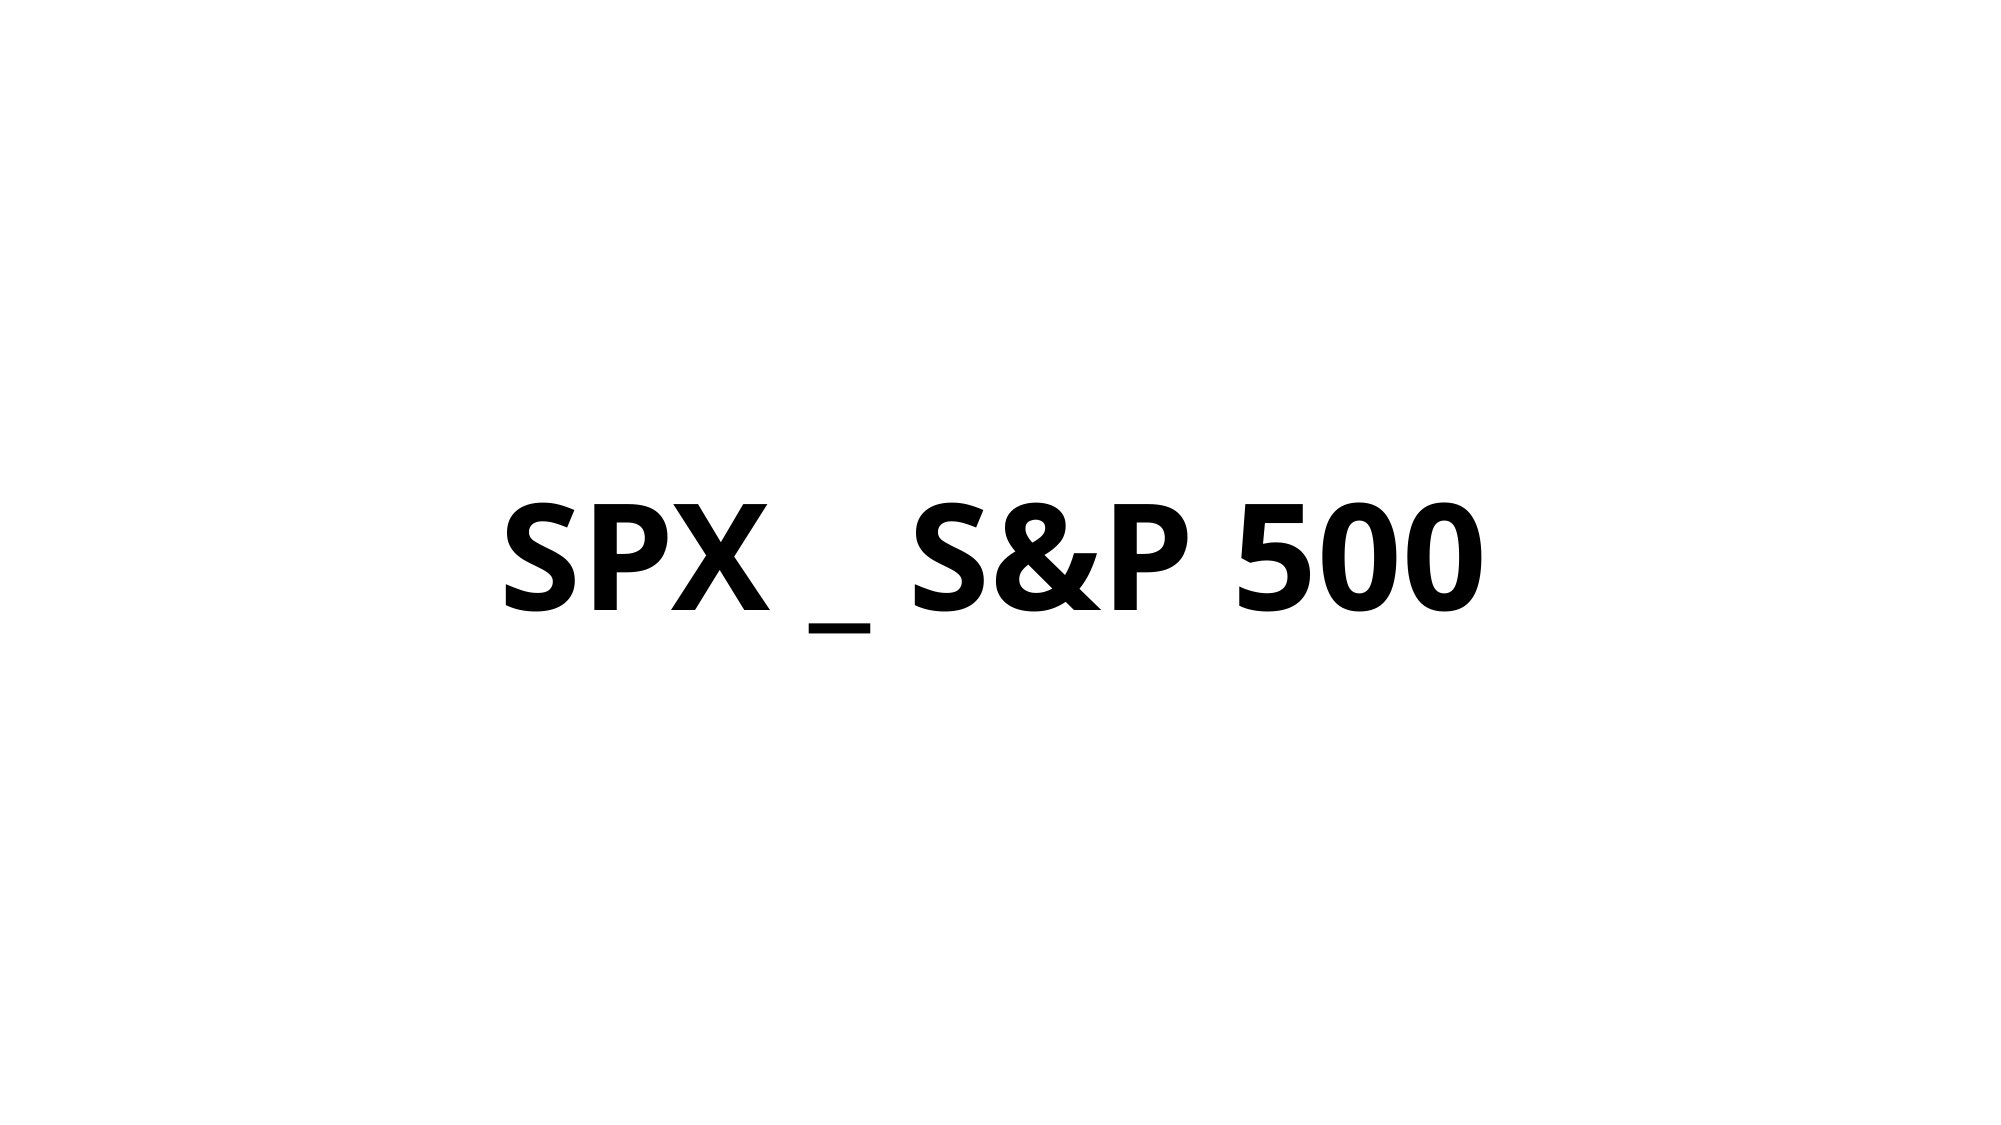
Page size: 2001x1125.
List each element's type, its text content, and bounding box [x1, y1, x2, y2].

title SPX _ S&P 500 [484, 453, 1516, 672]
